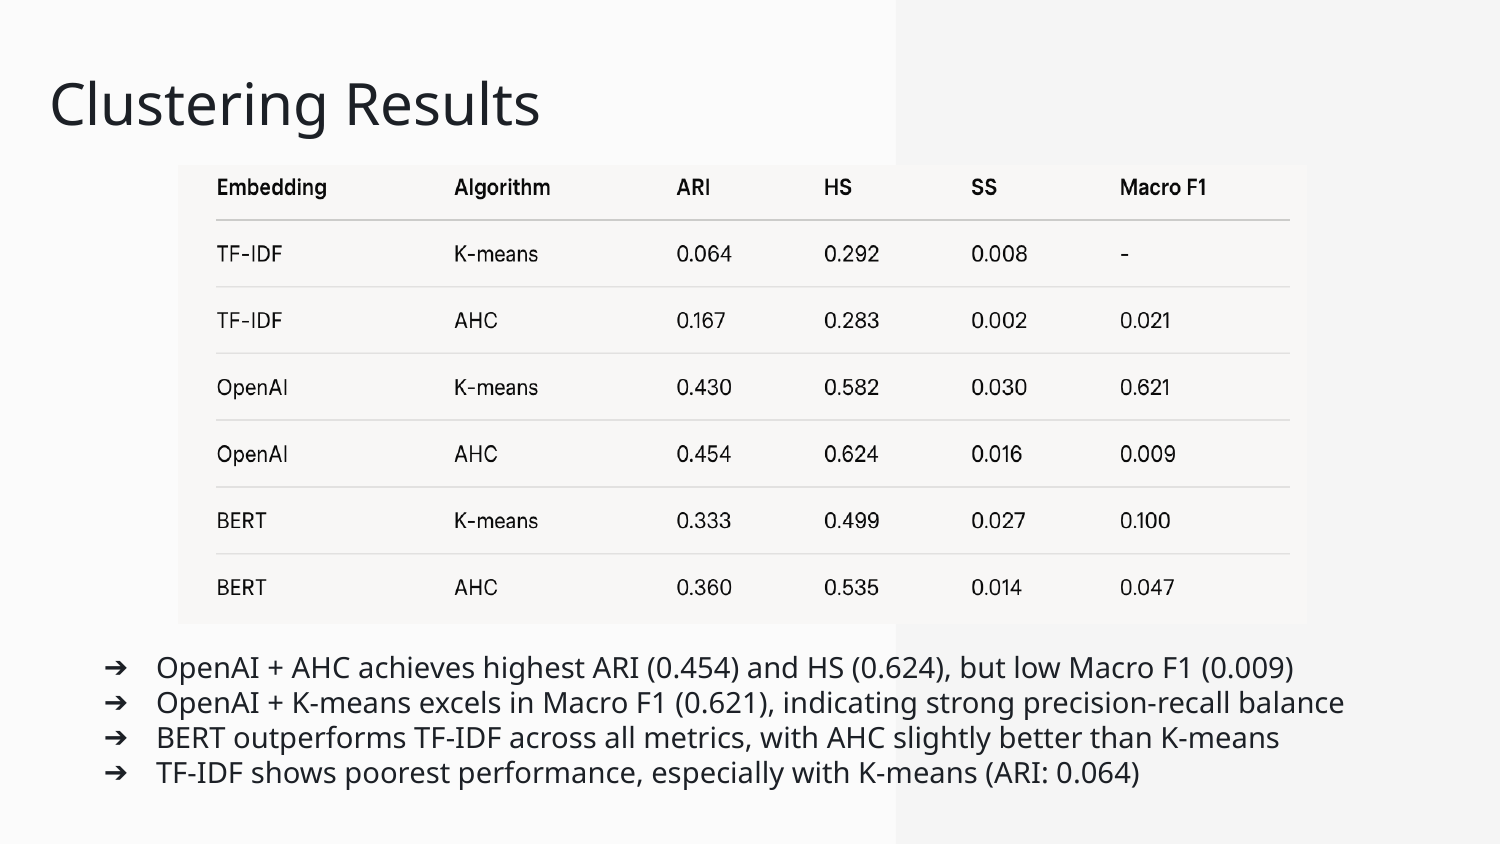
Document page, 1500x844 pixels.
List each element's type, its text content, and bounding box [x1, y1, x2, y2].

text_box OpenAI + AHC achieves highest ARI (0.454) and HS (0.624), but low Macro F1 (0.009) OpenAI + K-means excels in Macro F1 (0.621), indicating strong precision-recall balance BERT outperforms TF-IDF across all metrics, with AHC slightly better than K-means TF-IDF shows poorest performance, especially with K-means (ARI: 0.064) [66, 634, 1434, 804]
picture [178, 164, 1307, 624]
title Clustering Results [49, 75, 747, 216]
